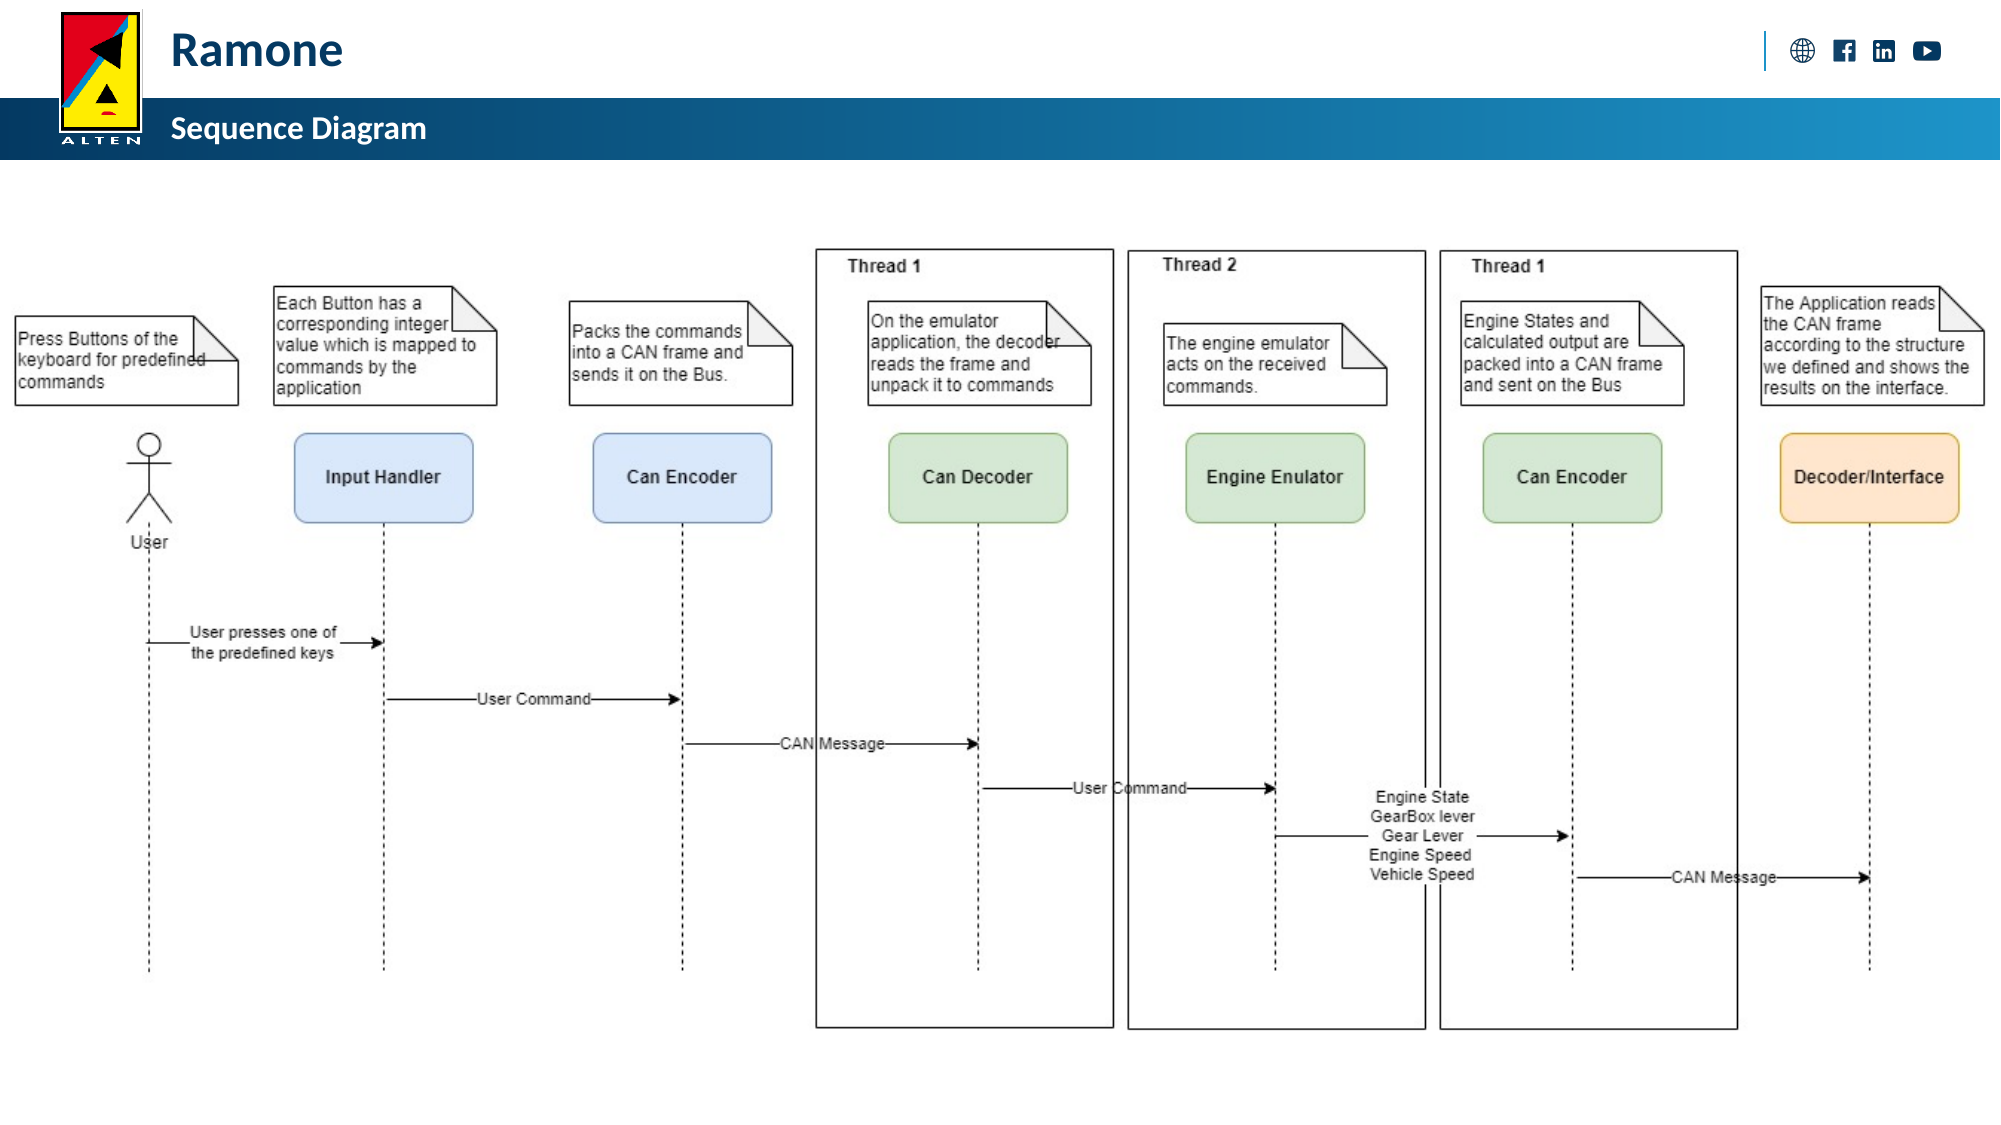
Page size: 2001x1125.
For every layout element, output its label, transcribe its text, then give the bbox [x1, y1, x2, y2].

list Sequence Diagram [170, 98, 1747, 155]
picture [1873, 40, 1895, 62]
picture [0, 234, 2000, 1045]
list Ramone [170, 22, 1747, 80]
picture [1913, 37, 1941, 65]
picture [1832, 37, 1858, 64]
picture [1790, 38, 1815, 63]
picture [33, 0, 167, 166]
